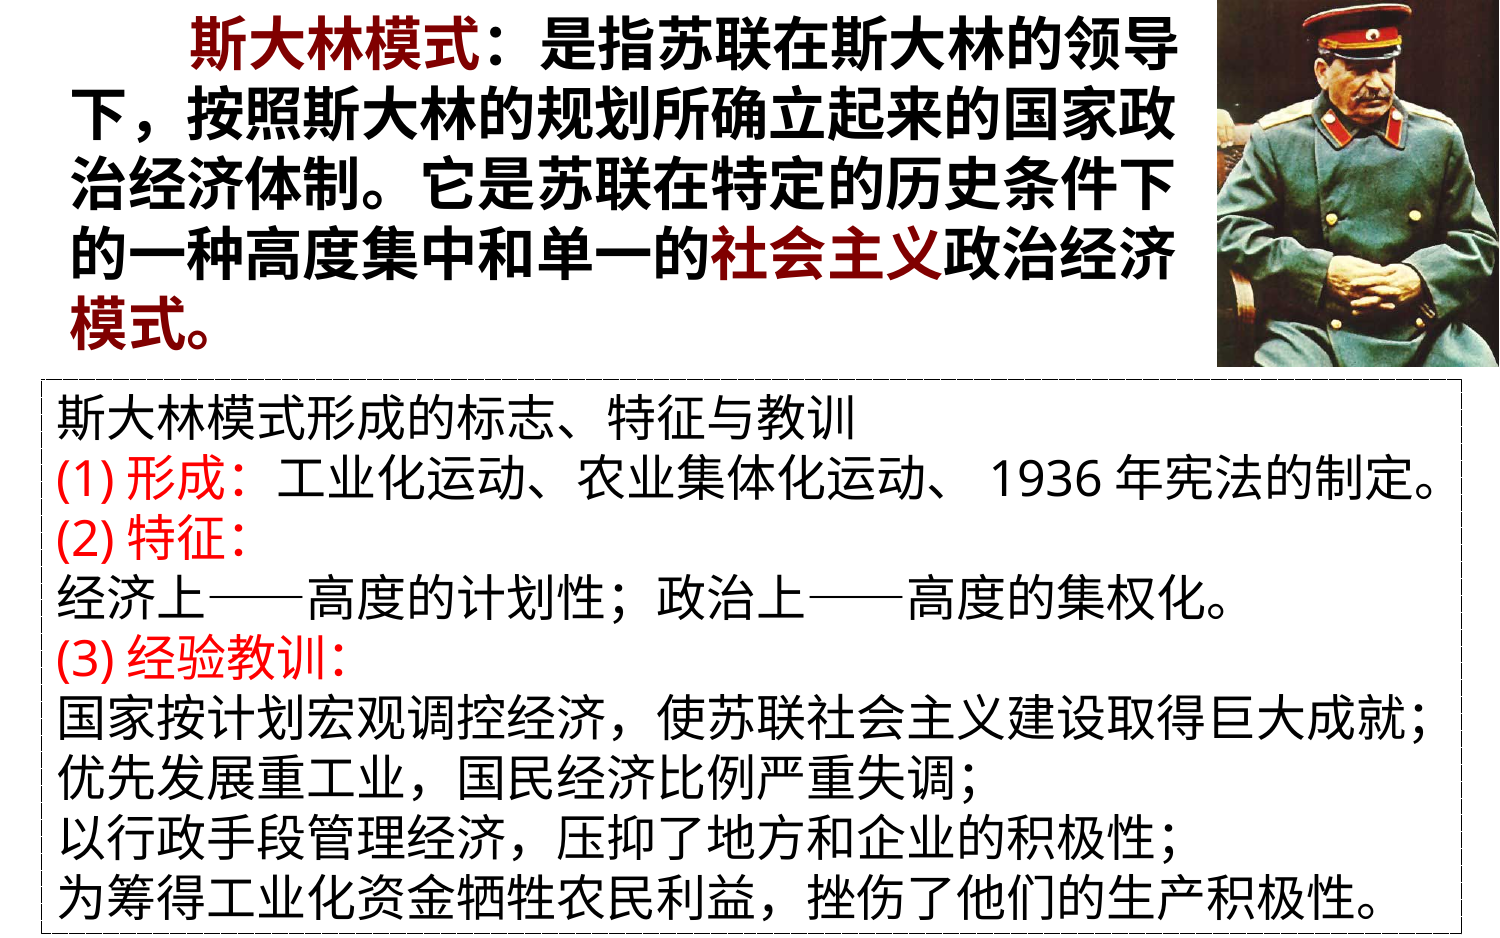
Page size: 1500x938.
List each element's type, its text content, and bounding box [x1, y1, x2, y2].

text_box 斯大林模式形成的标志、特征与教训 (1)形成：工业化运动、农业集体化运动、1936年宪法的制定。 (2)特征： 经济上——高度的计划性；政治上——高度的集权化。 (3)经验教训： 国家按计划宏观调控经济，使苏联社会主义建设取得巨大成就； 优先发展重工业，国民经济比例严重失调； 以行政手段管理经济，压抑了地方和企业的积极性； 为筹得工业化资金牺牲农民利益，挫伤了他们的生产积极性。 [41, 378, 1462, 934]
text_box 斯大林模式：是指苏联在斯大林的领导下，按照斯大林的规划所确立起来的国家政治经济体制。它是苏联在特定的历史条件下的一种高度集中和单一的社会主义政治经济模式。 [55, 0, 1201, 365]
picture [1216, 0, 1499, 368]
